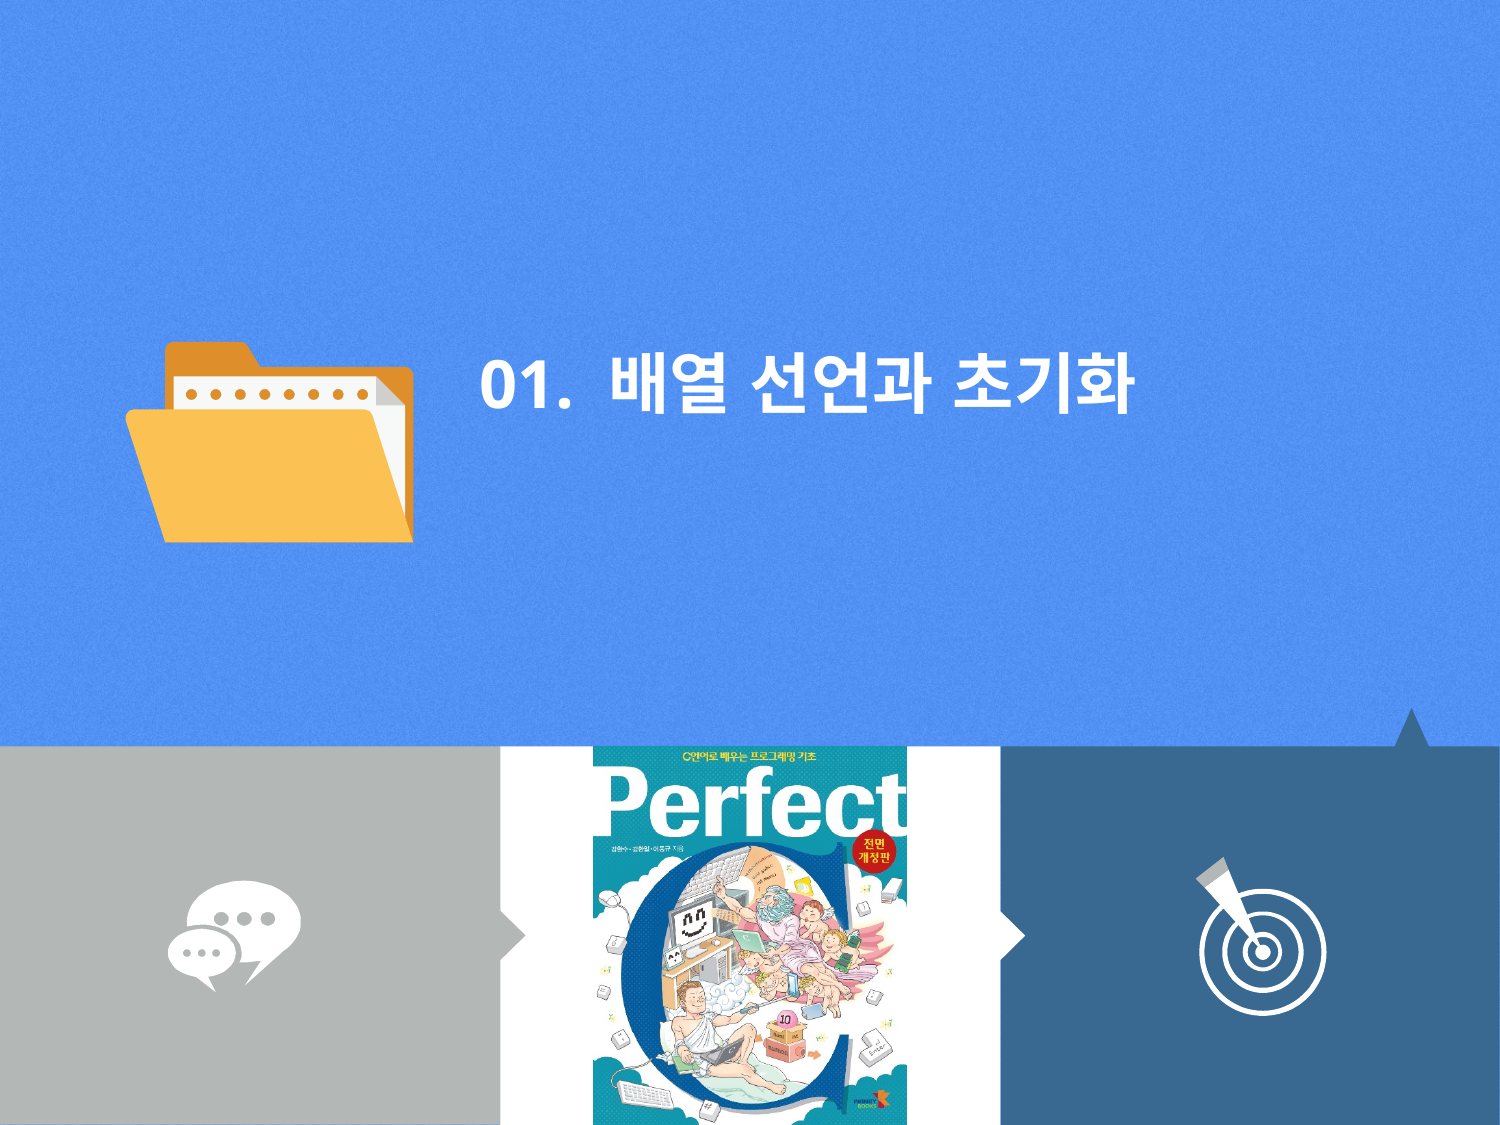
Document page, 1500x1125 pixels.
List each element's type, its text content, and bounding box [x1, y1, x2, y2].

text_box 01. 배열 선언과 초기화 [464, 349, 1459, 429]
picture [0, 0, 1500, 1125]
